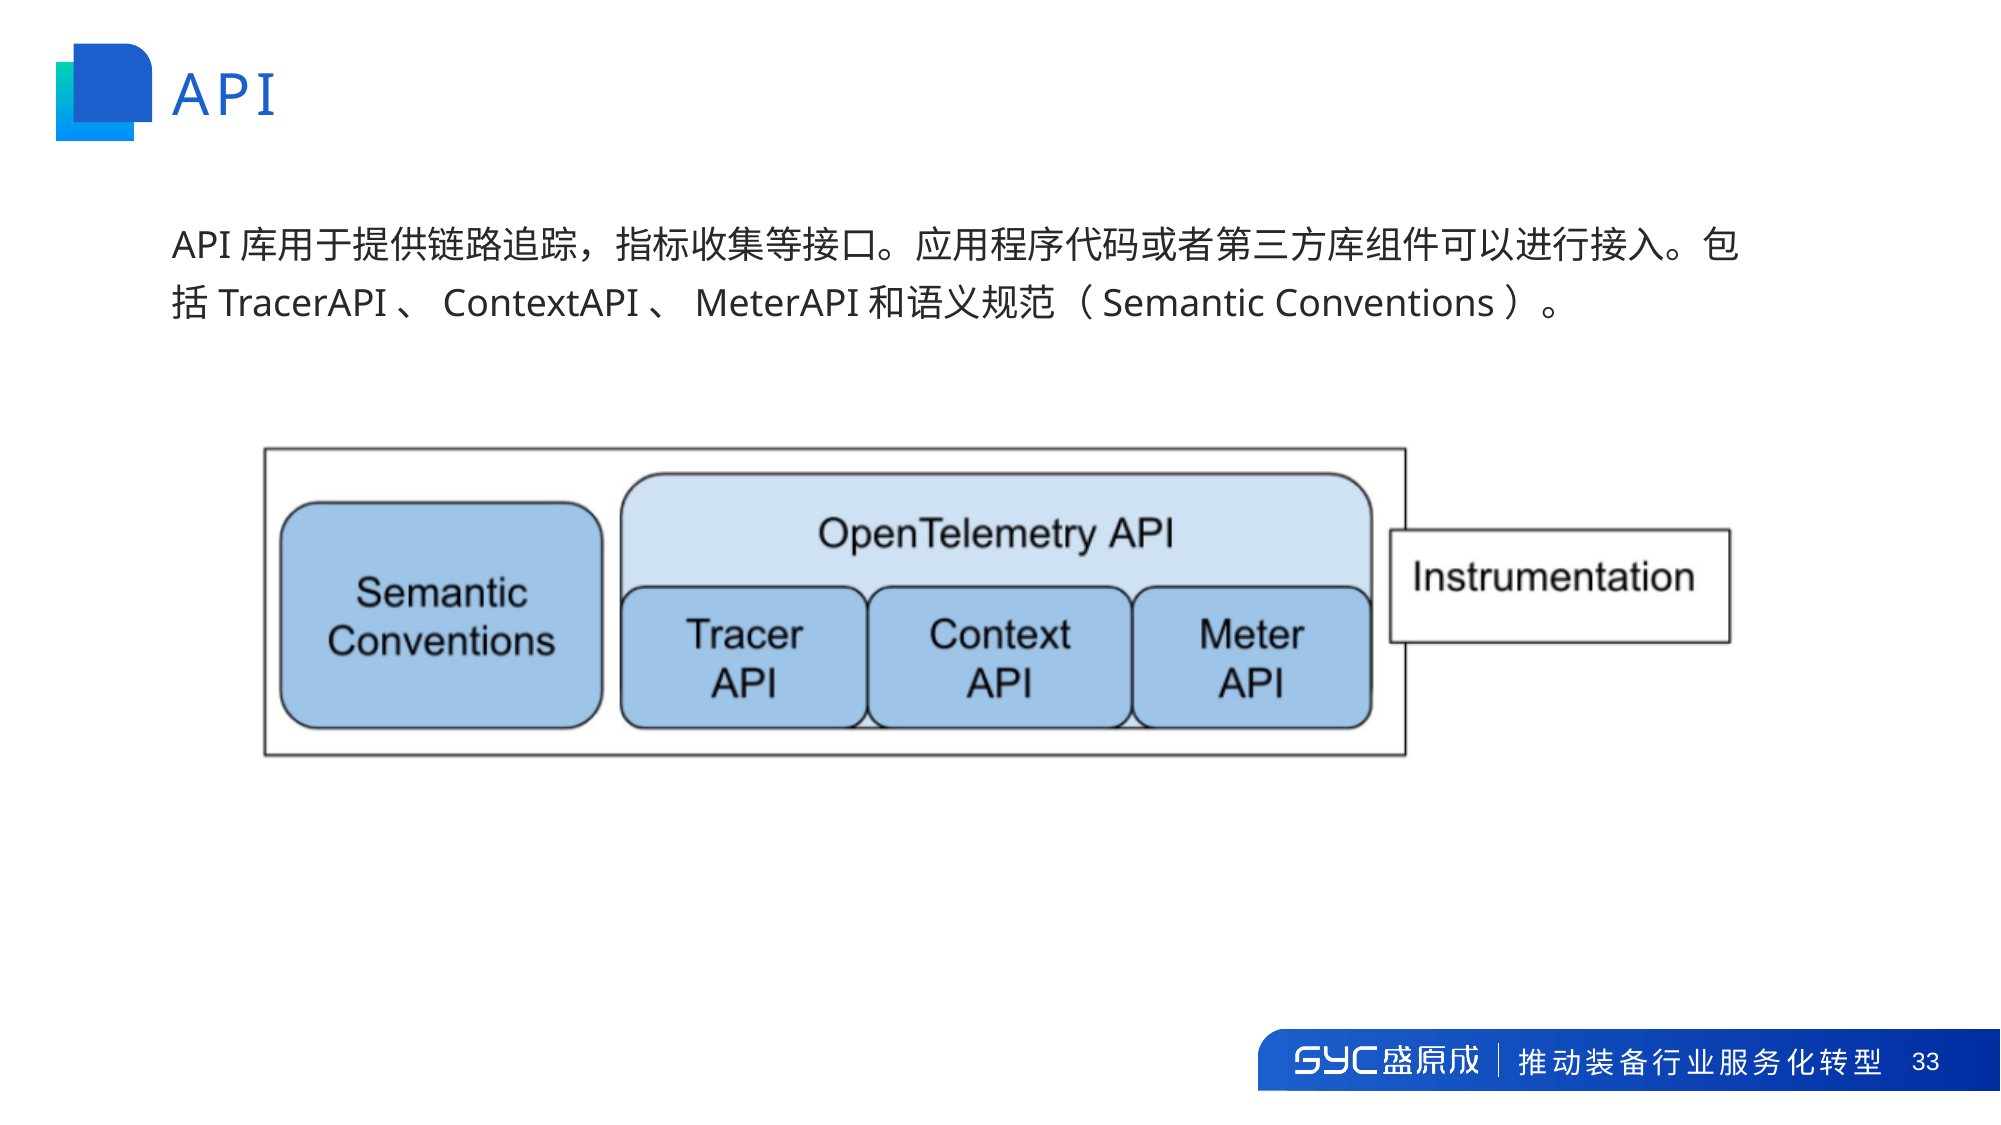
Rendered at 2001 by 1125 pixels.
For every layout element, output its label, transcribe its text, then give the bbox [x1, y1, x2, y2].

picture [262, 445, 1738, 760]
title API [157, 38, 1883, 146]
text_box API库用于提供链路追踪，指标收集等接口。应用程序代码或者第三方库组件可以进行接入。包括TracerAPI、ContextAPI、MeterAPI和语义规范（Semantic Conventions）。 [157, 200, 1756, 332]
picture [1289, 1034, 1484, 1084]
